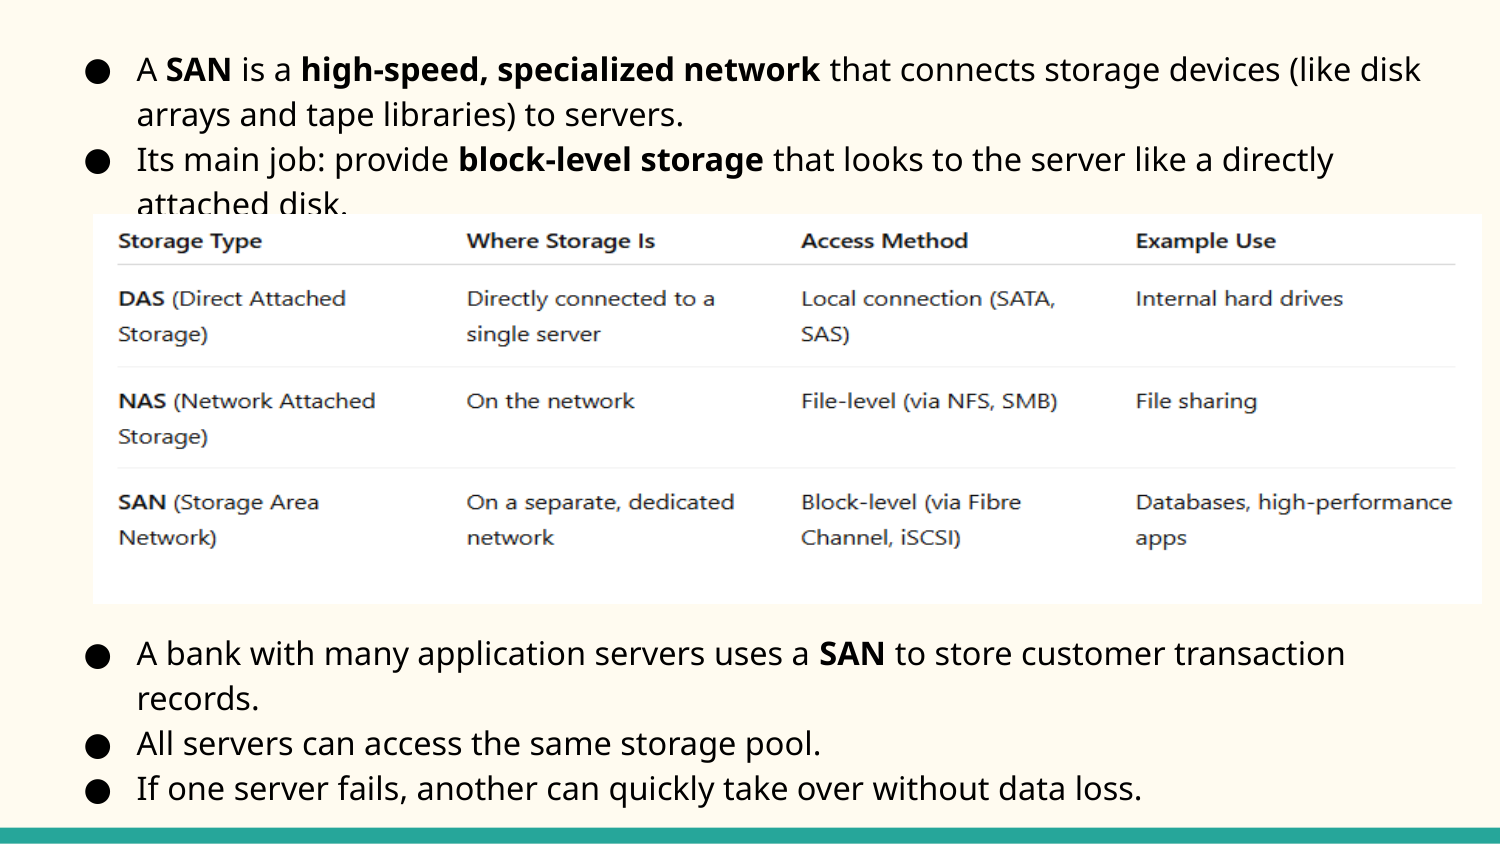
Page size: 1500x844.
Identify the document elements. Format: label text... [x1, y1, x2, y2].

picture [93, 214, 1483, 604]
list A SAN is a high-speed, specialized network that connects storage devices (like disk arrays and tape libraries) to servers. Its main job: provide block-level storage that looks to the server like a directly attached disk. A bank with many application servers uses a SAN to store customer transaction records. All servers can access the same storage pool. If one server fails, another can quickly take over without data loss. [51, 27, 1449, 827]
